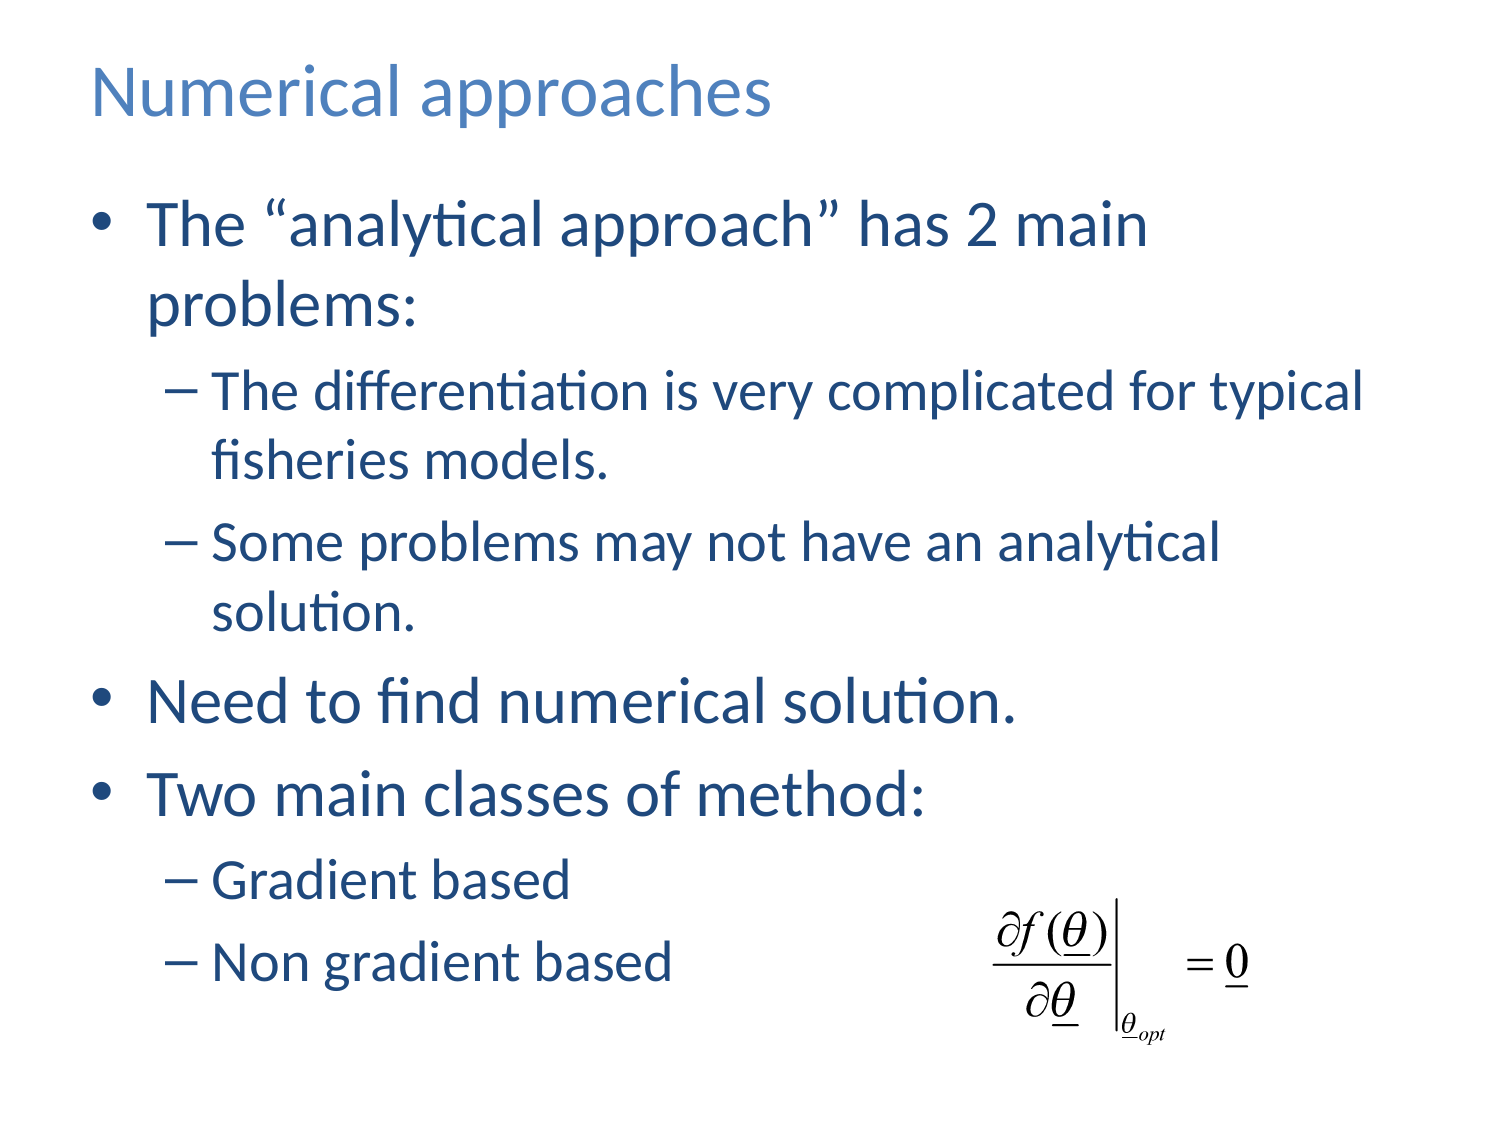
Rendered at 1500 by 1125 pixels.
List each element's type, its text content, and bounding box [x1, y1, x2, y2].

title Numerical approaches [75, 30, 1425, 144]
picture [985, 890, 1259, 1057]
list The “analytical approach” has 2 main problems: The differentiation is very complicated for typical fisheries models. Some problems may not have an analytical solution. Need to find numerical solution. Two main classes of method: Gradient based Non gradient based [75, 172, 1425, 1090]
